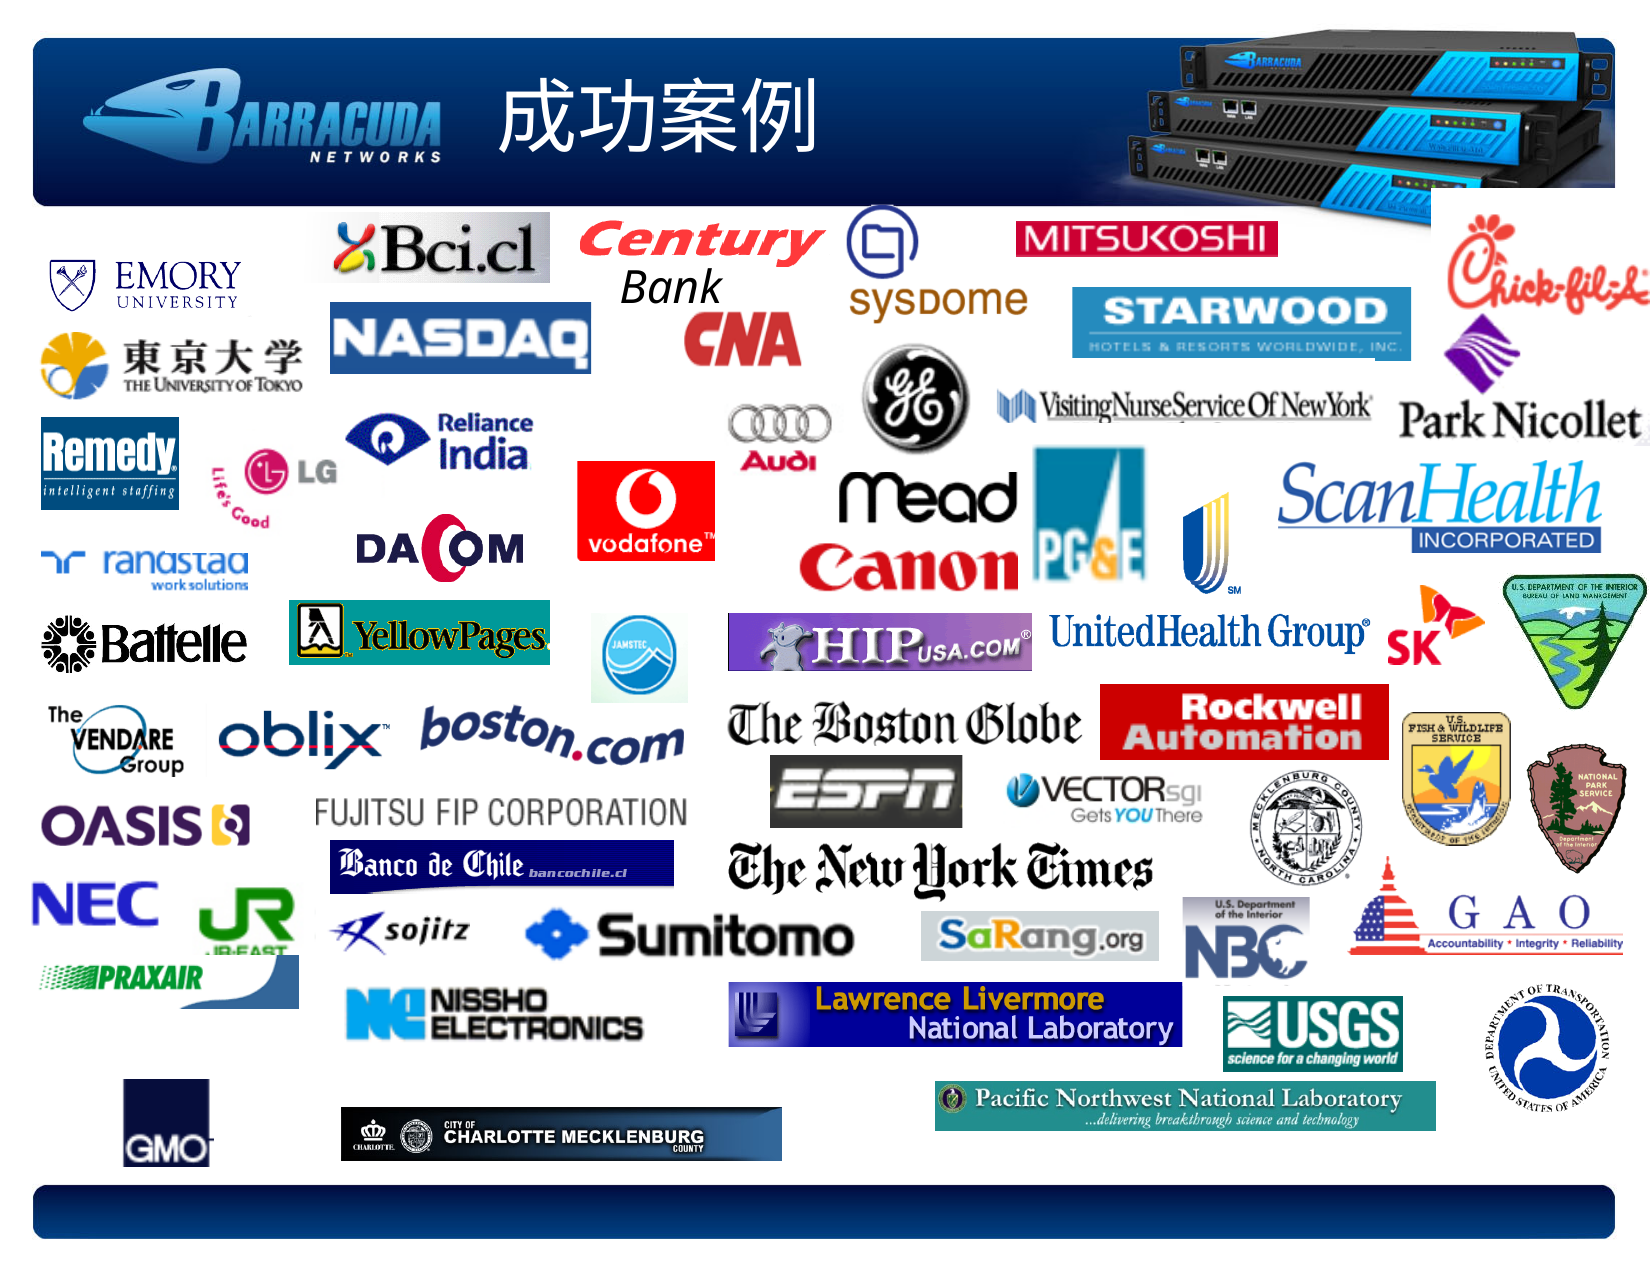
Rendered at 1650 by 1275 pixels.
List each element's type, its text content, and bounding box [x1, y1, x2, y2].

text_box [164, 429, 386, 553]
picture [0, 0, 1650, 1275]
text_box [302, 211, 551, 284]
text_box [701, 396, 833, 513]
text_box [920, 910, 1159, 961]
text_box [554, 197, 830, 322]
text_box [1003, 769, 1211, 828]
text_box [1388, 585, 1486, 665]
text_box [329, 840, 674, 894]
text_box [728, 613, 1032, 672]
text_box 成功案例 [479, 35, 1099, 192]
